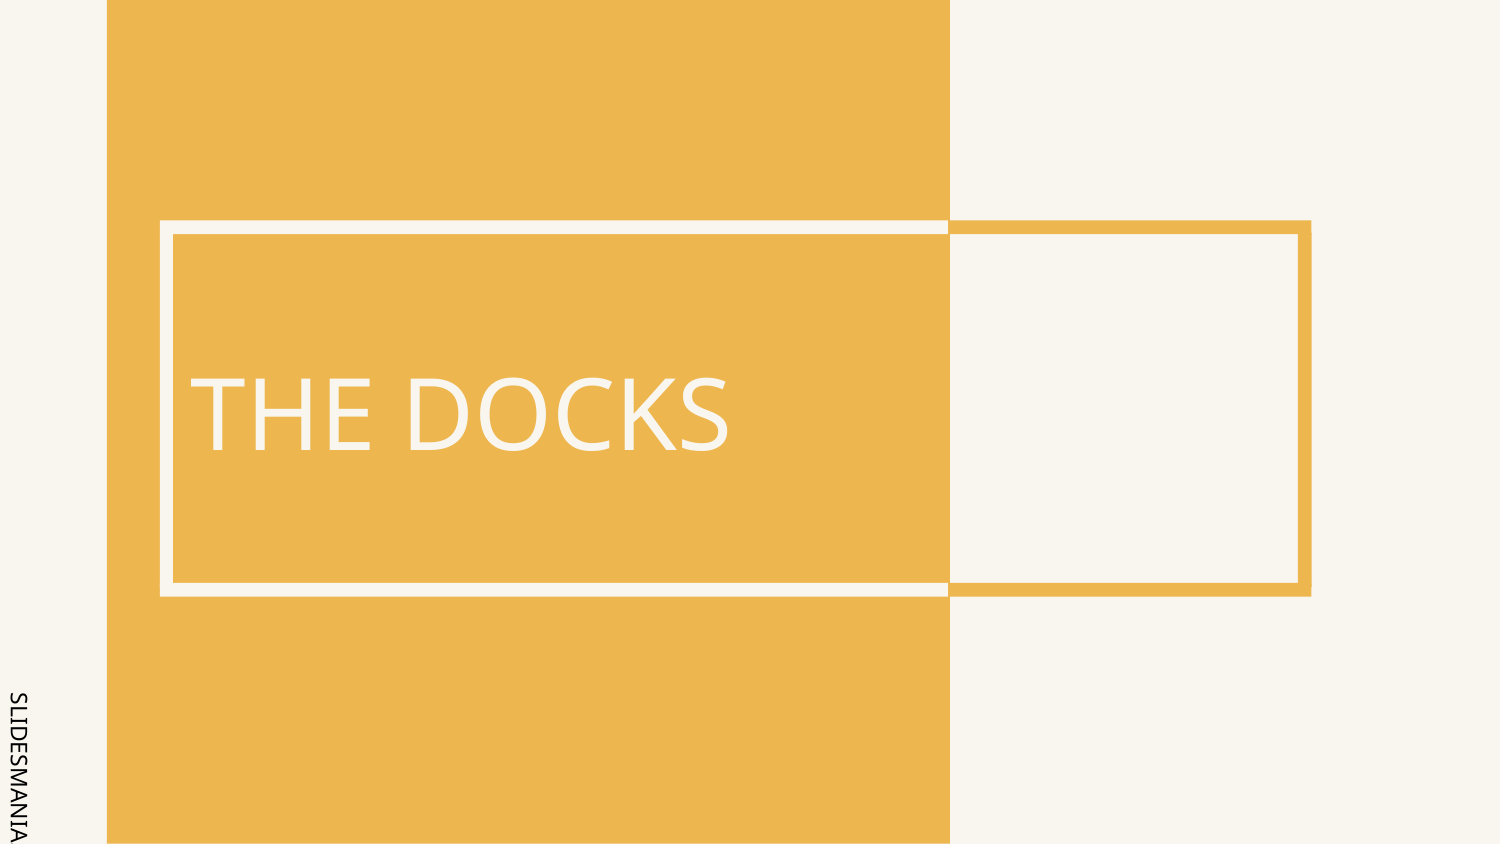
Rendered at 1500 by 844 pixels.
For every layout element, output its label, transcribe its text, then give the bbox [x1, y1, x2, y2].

title THE DOCKS [175, 363, 1196, 458]
